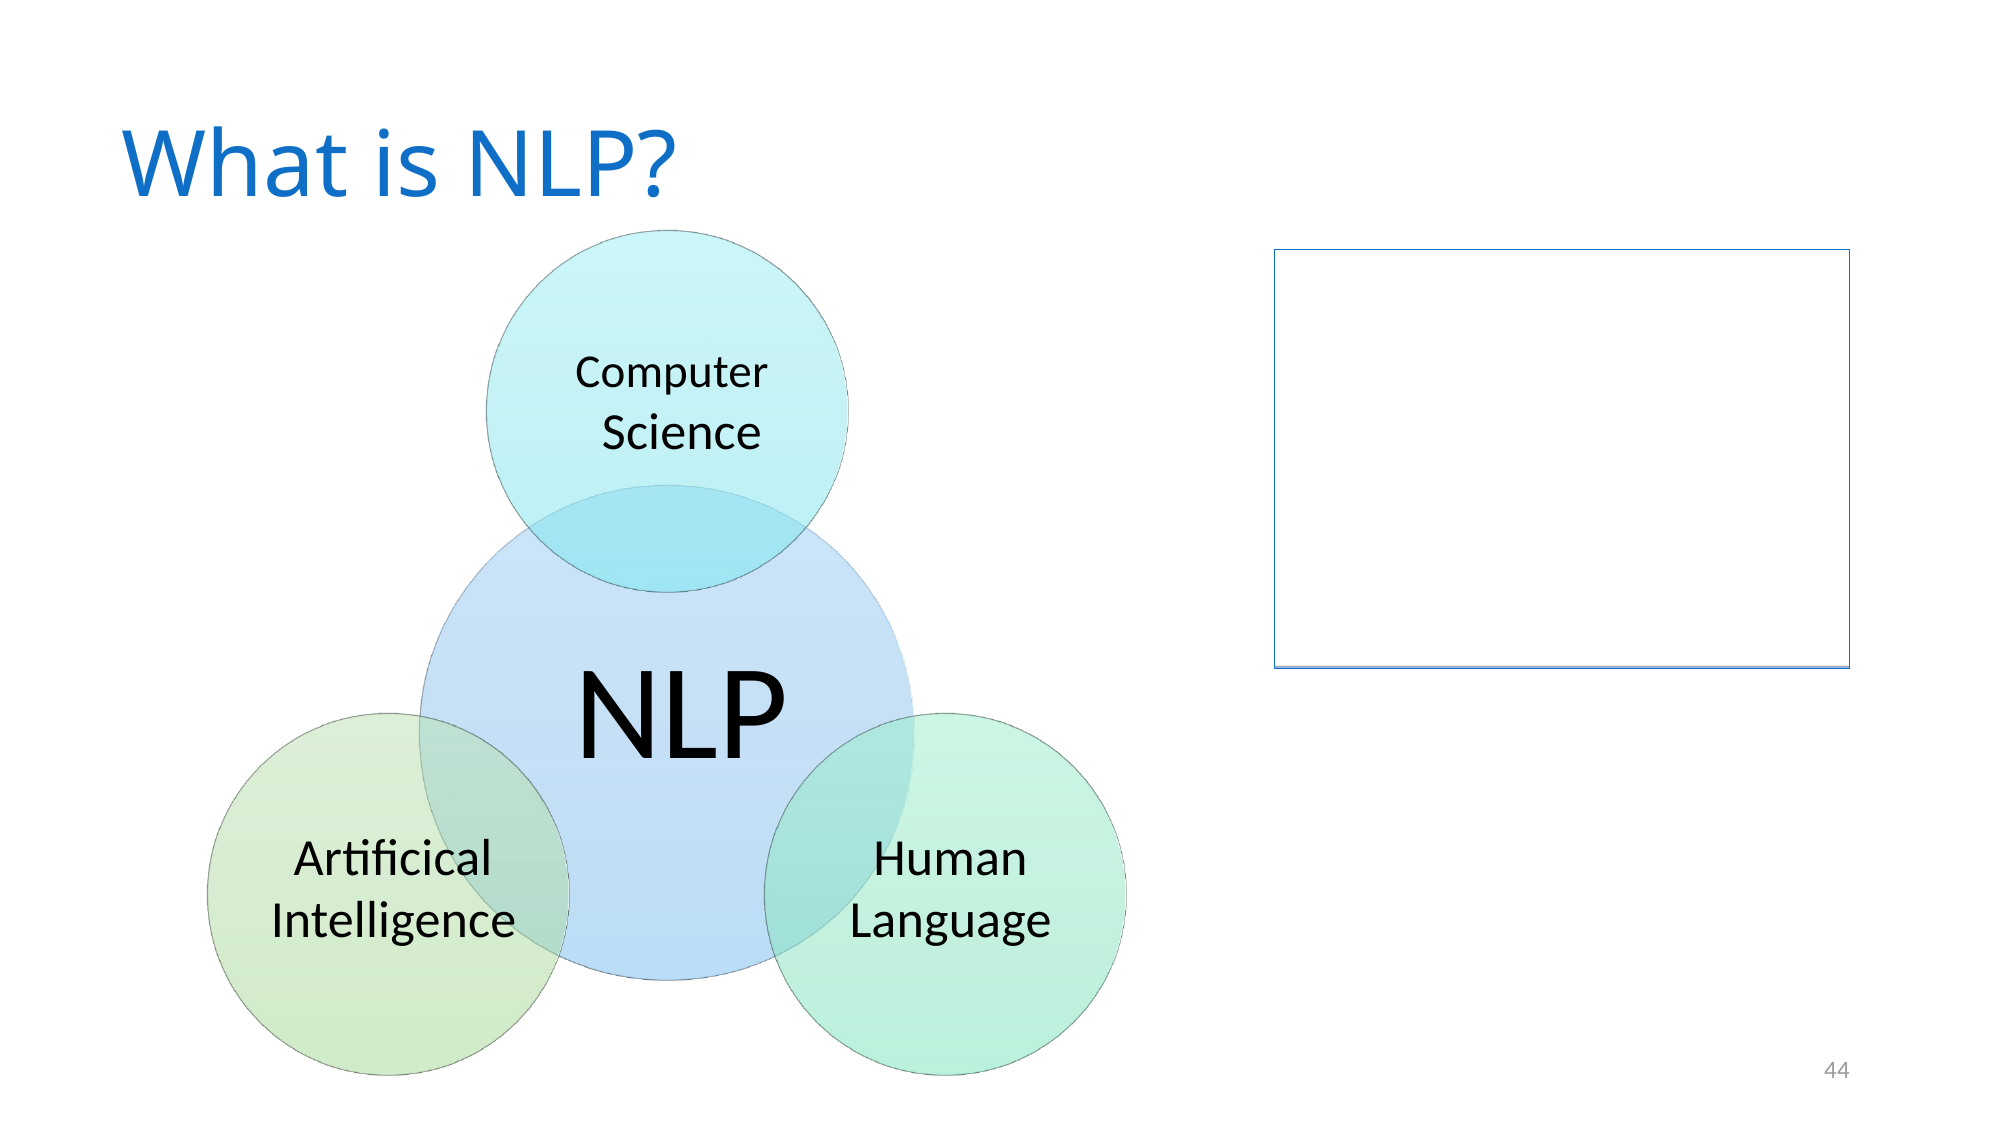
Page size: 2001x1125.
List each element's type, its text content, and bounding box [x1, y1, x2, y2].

picture [1274, 249, 1851, 670]
picture [205, 229, 1127, 1076]
text_box What is NLP? [121, 104, 679, 215]
text_box 44 [1824, 1053, 1851, 1084]
